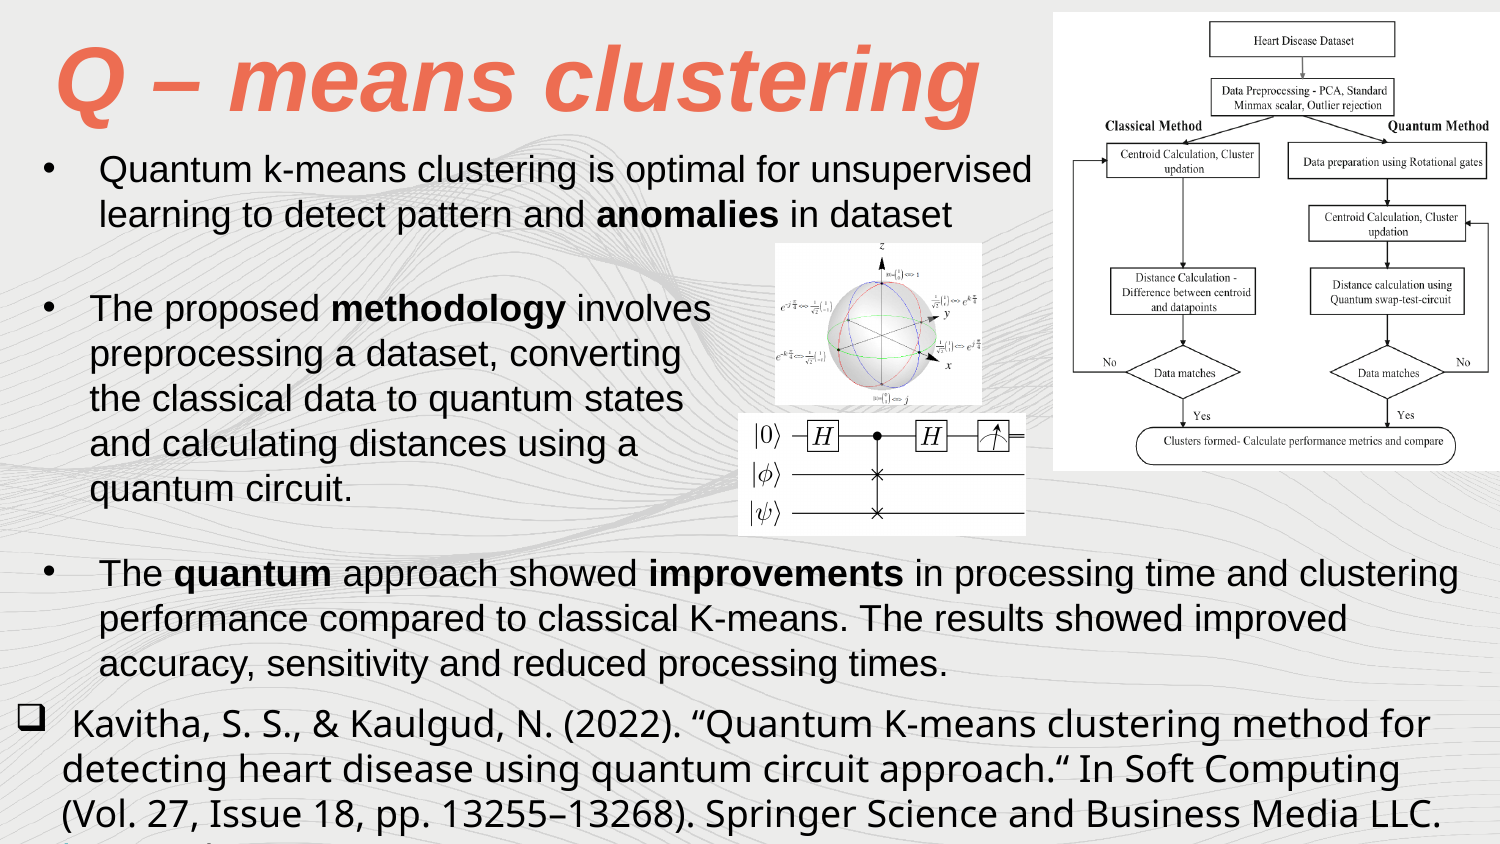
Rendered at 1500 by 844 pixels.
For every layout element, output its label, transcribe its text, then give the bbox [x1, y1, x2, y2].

text_box The proposed methodology involves preprocessing a dataset, converting the classical data to quantum states and calculating distances using a quantum circuit. [27, 276, 758, 517]
picture [0, 12, 1500, 692]
text_box Quantum k-means clustering is optimal for unsupervised learning to detect pattern and anomalies in dataset [27, 137, 1047, 273]
text_box Q – means clustering [40, 12, 1031, 137]
text_box The quantum approach showed improvements in processing time and clustering performance compared to classical K-means. The results showed improved accuracy, sensitivity and reduced processing times. [27, 541, 1500, 691]
text_box Kavitha, S. S., & Kaulgud, N. (2022). “Quantum K-means clustering method for detecting heart disease using quantum circuit approach.“ In Soft Computing (Vol. 27, Issue 18, pp. 13255–13268). Springer Science and Business Media LLC. https://doi.org/10.1007/s00500-022-07200-x [0, 692, 1500, 844]
